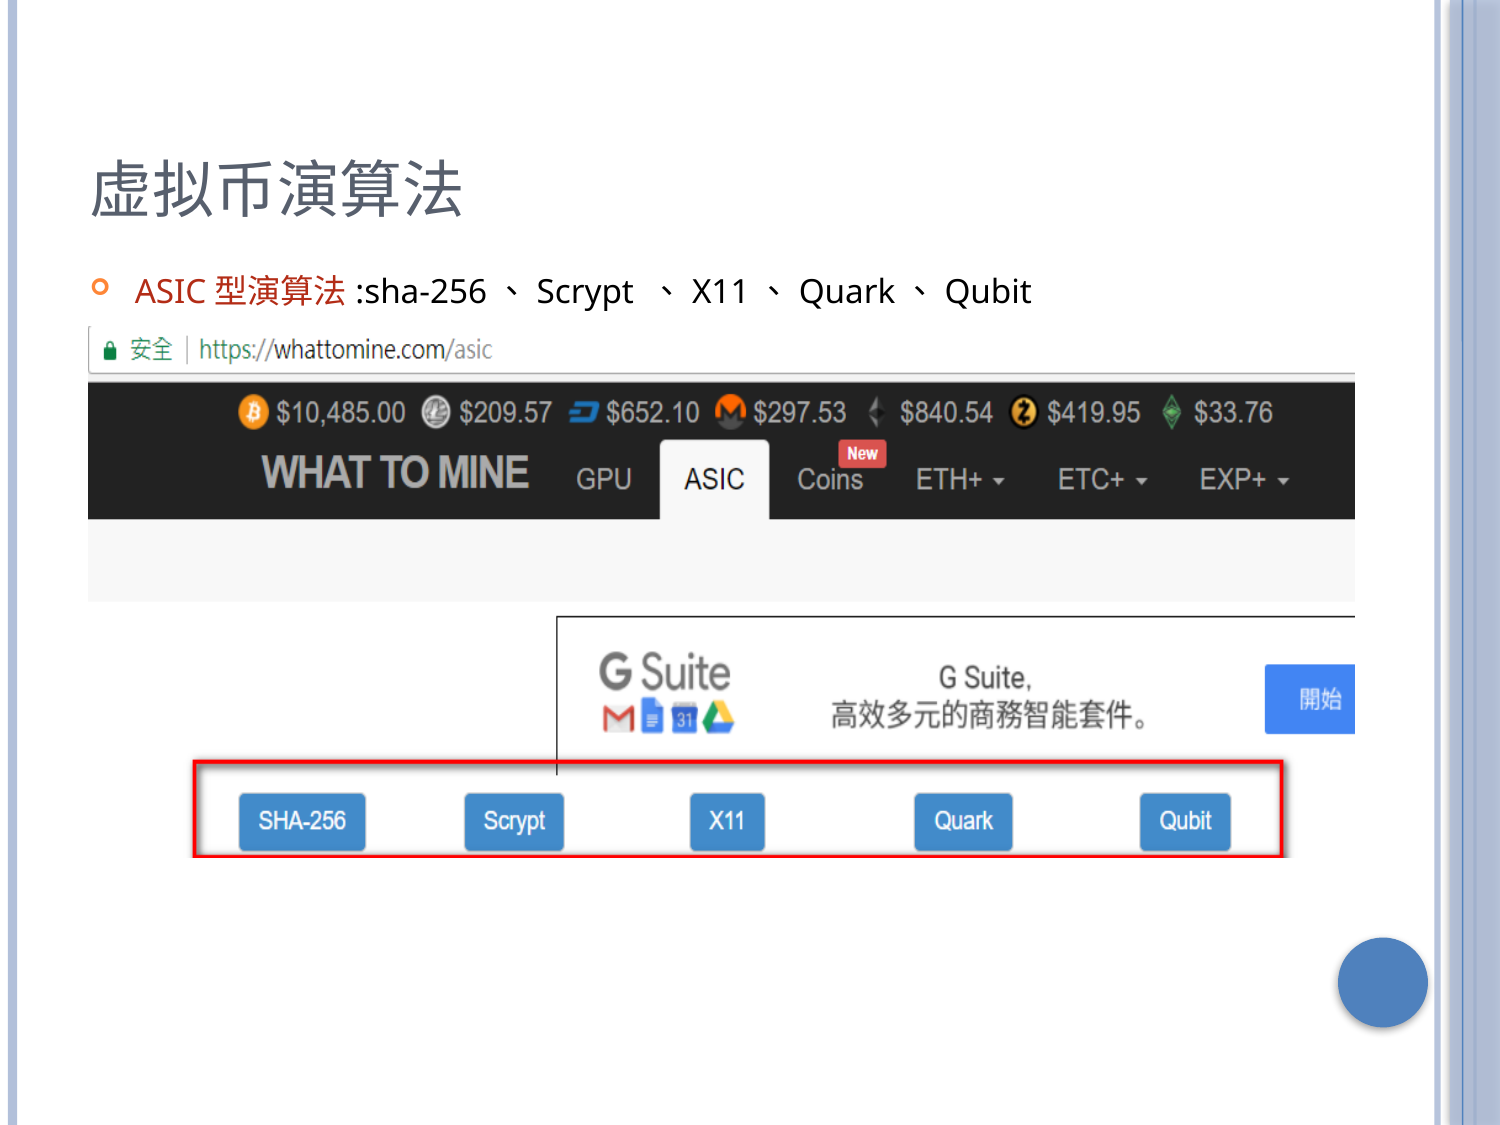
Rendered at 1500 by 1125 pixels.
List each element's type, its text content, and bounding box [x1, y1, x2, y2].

text_box 虚拟币演算法 [74, 45, 1300, 233]
picture [88, 325, 1355, 858]
text_box ASIC型演算法:sha-256、Scrypt 、X11、Quark、Qubit [74, 262, 1300, 1062]
